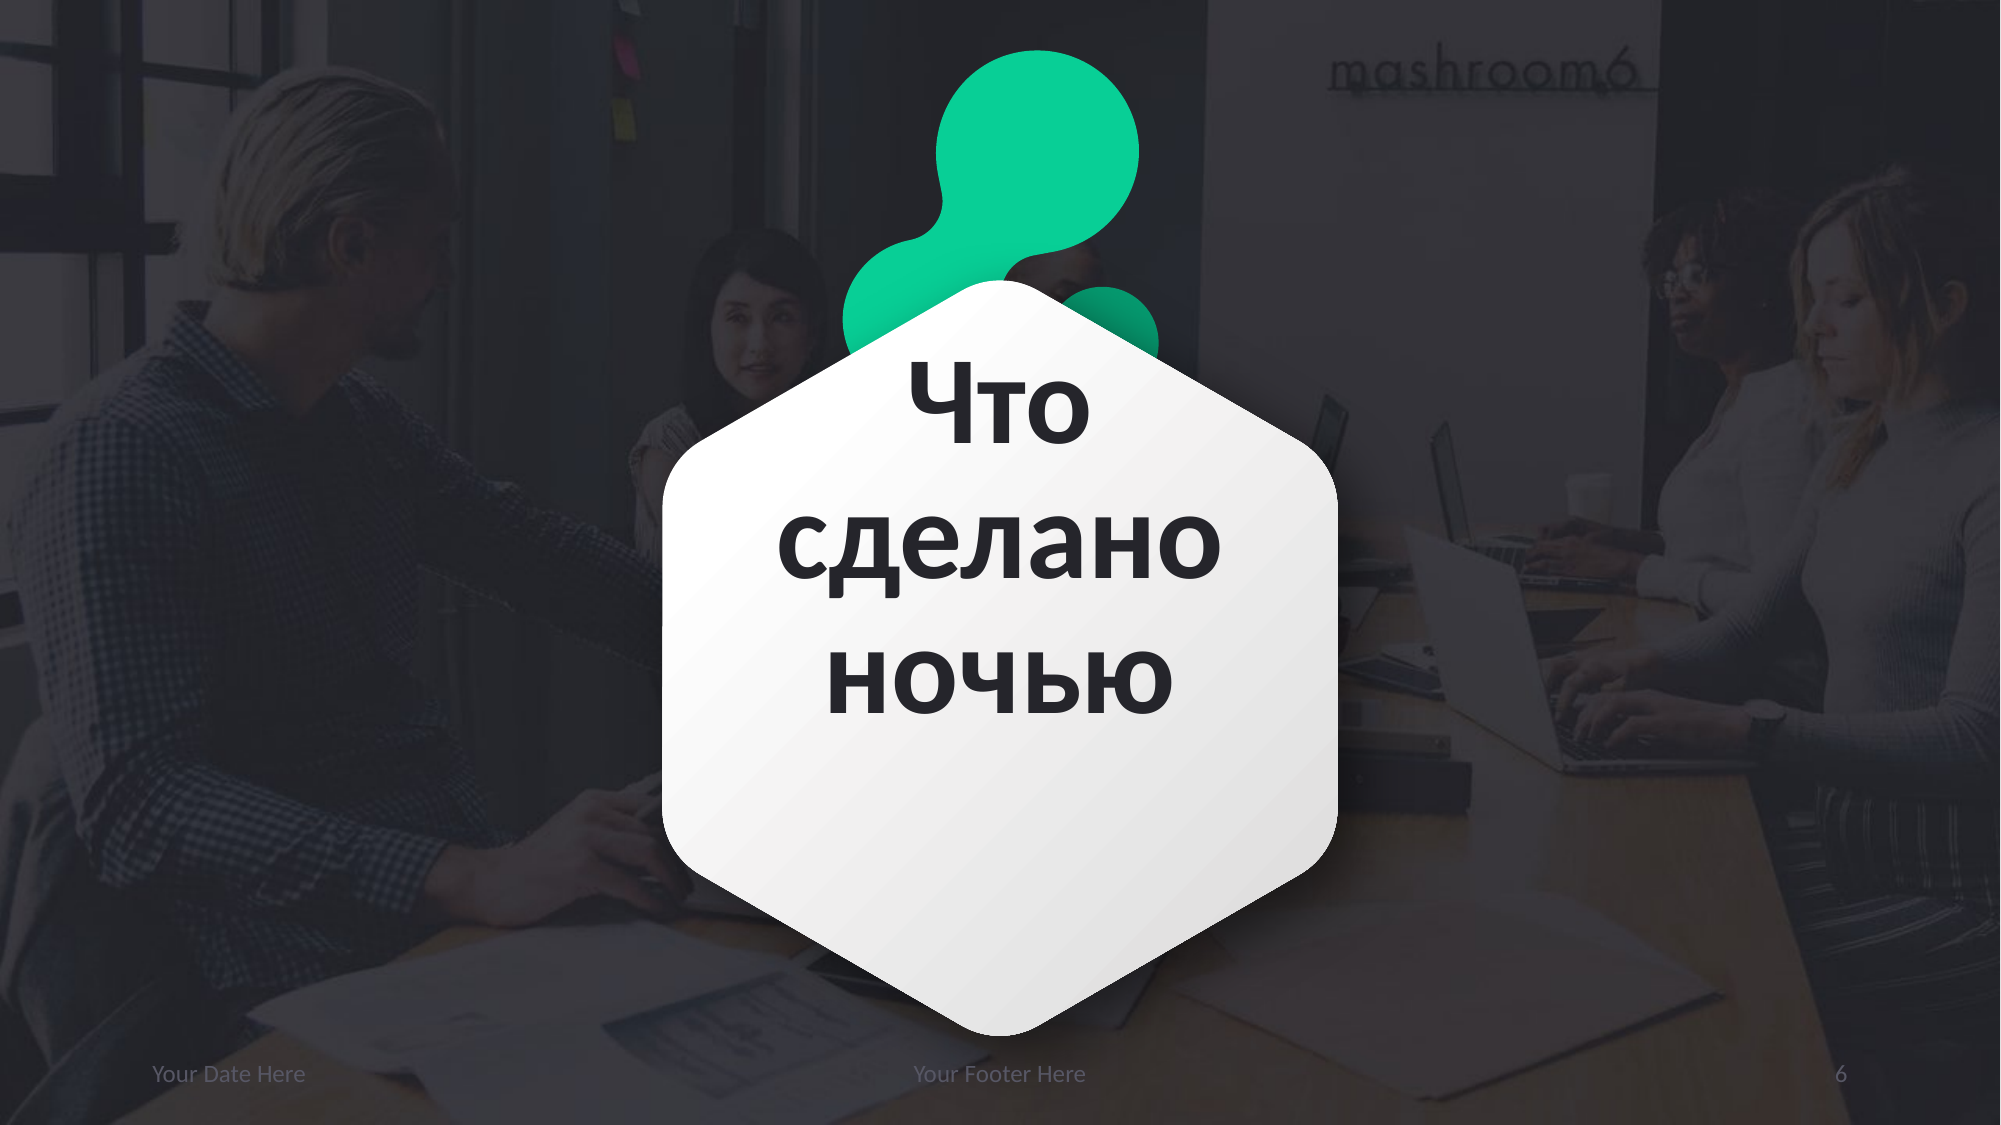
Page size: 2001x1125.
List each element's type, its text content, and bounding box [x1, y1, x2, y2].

title Что сделано ночью [662, 280, 1338, 749]
slide_number Your Date Here [137, 1042, 588, 1103]
footer Your Footer Here [662, 1042, 1338, 1103]
slide_number 6 [1412, 1042, 1863, 1103]
picture [0, 0, 2001, 1125]
